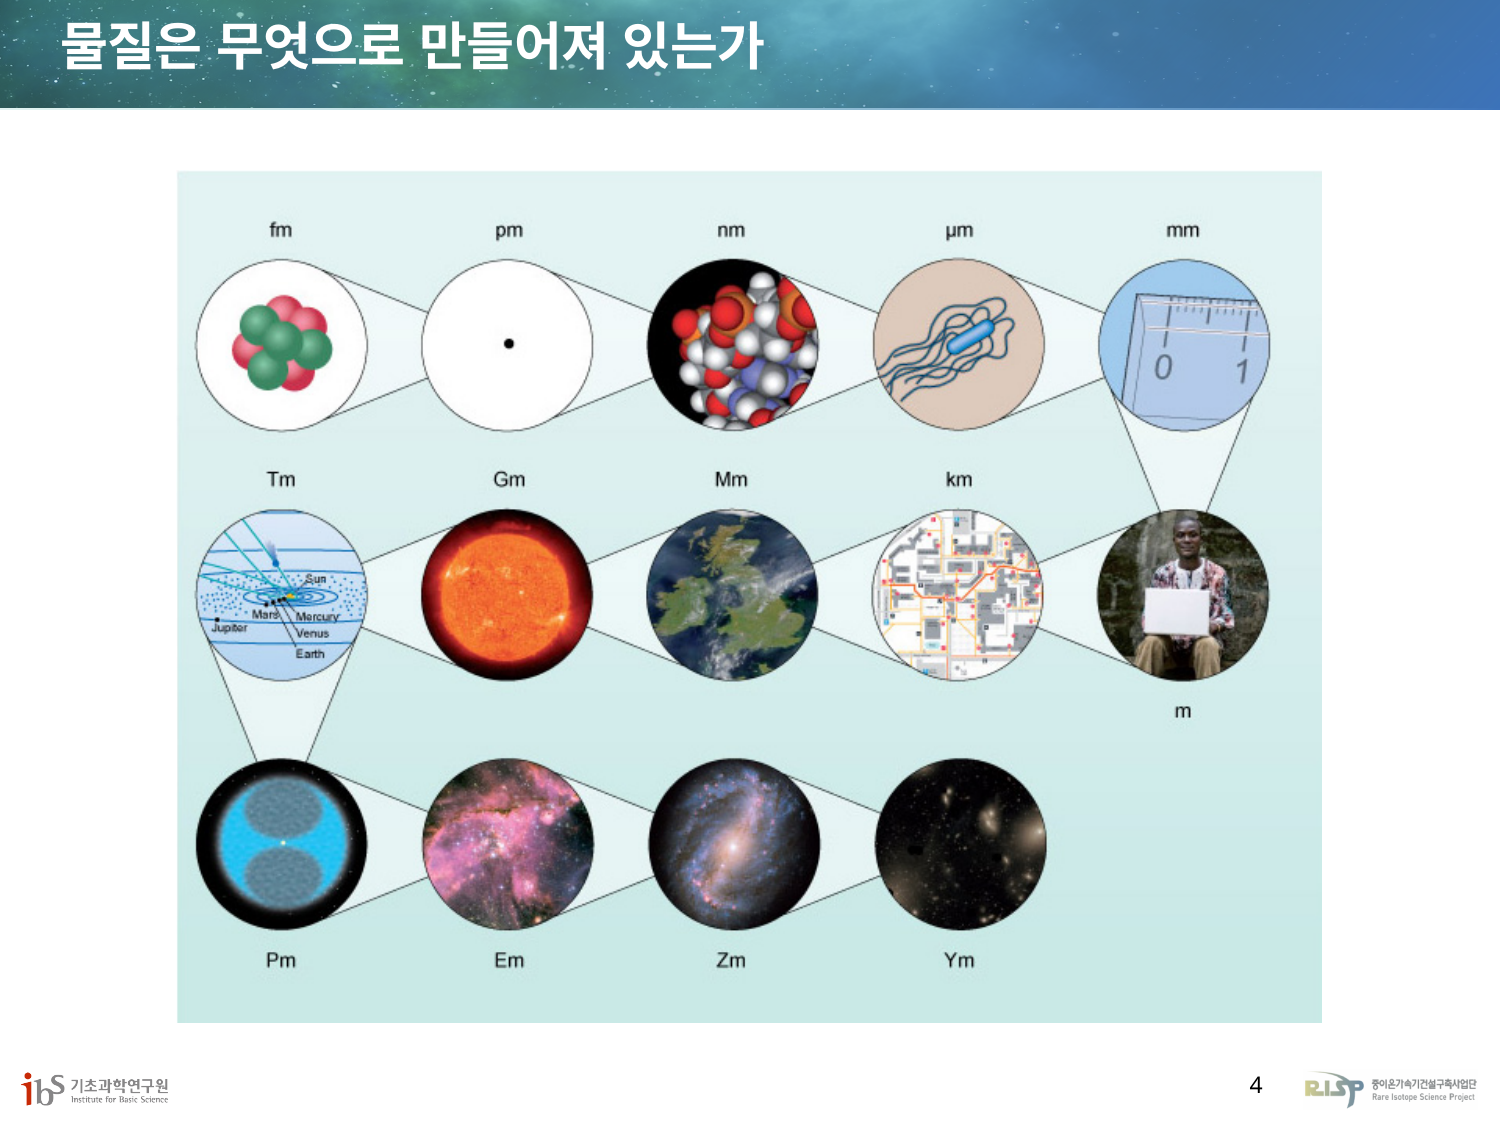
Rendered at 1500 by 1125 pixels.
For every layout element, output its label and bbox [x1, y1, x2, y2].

picture [21, 1072, 168, 1106]
picture [176, 170, 1322, 1023]
picture [1303, 1069, 1478, 1110]
text_box [0, 0, 1500, 110]
